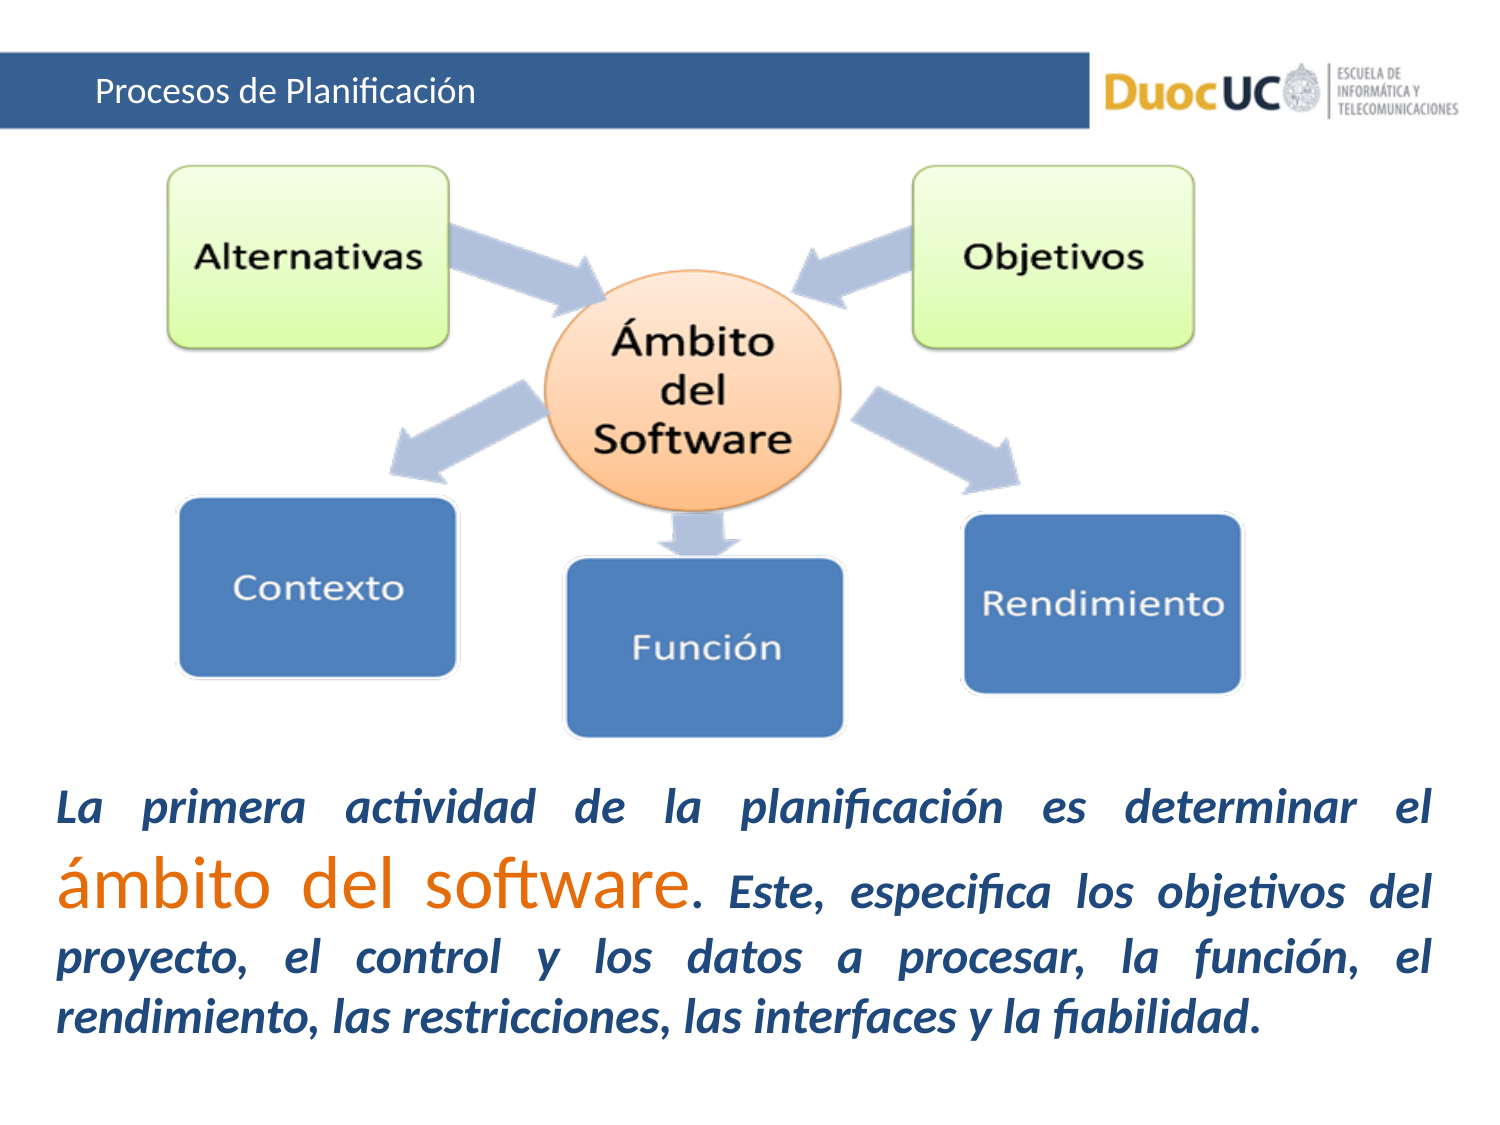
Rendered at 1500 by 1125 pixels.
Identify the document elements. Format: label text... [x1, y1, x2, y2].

picture [0, 0, 1500, 1125]
text_box La primera actividad de la planificación es determinar el ámbito del software. Este, especifica los objetivos del proyecto, el control y los datos a procesar, la función, el rendimiento, las restricciones, las interfaces y la fiabilidad. [41, 766, 1448, 1111]
text_box Procesos de Planificación [80, 58, 492, 119]
